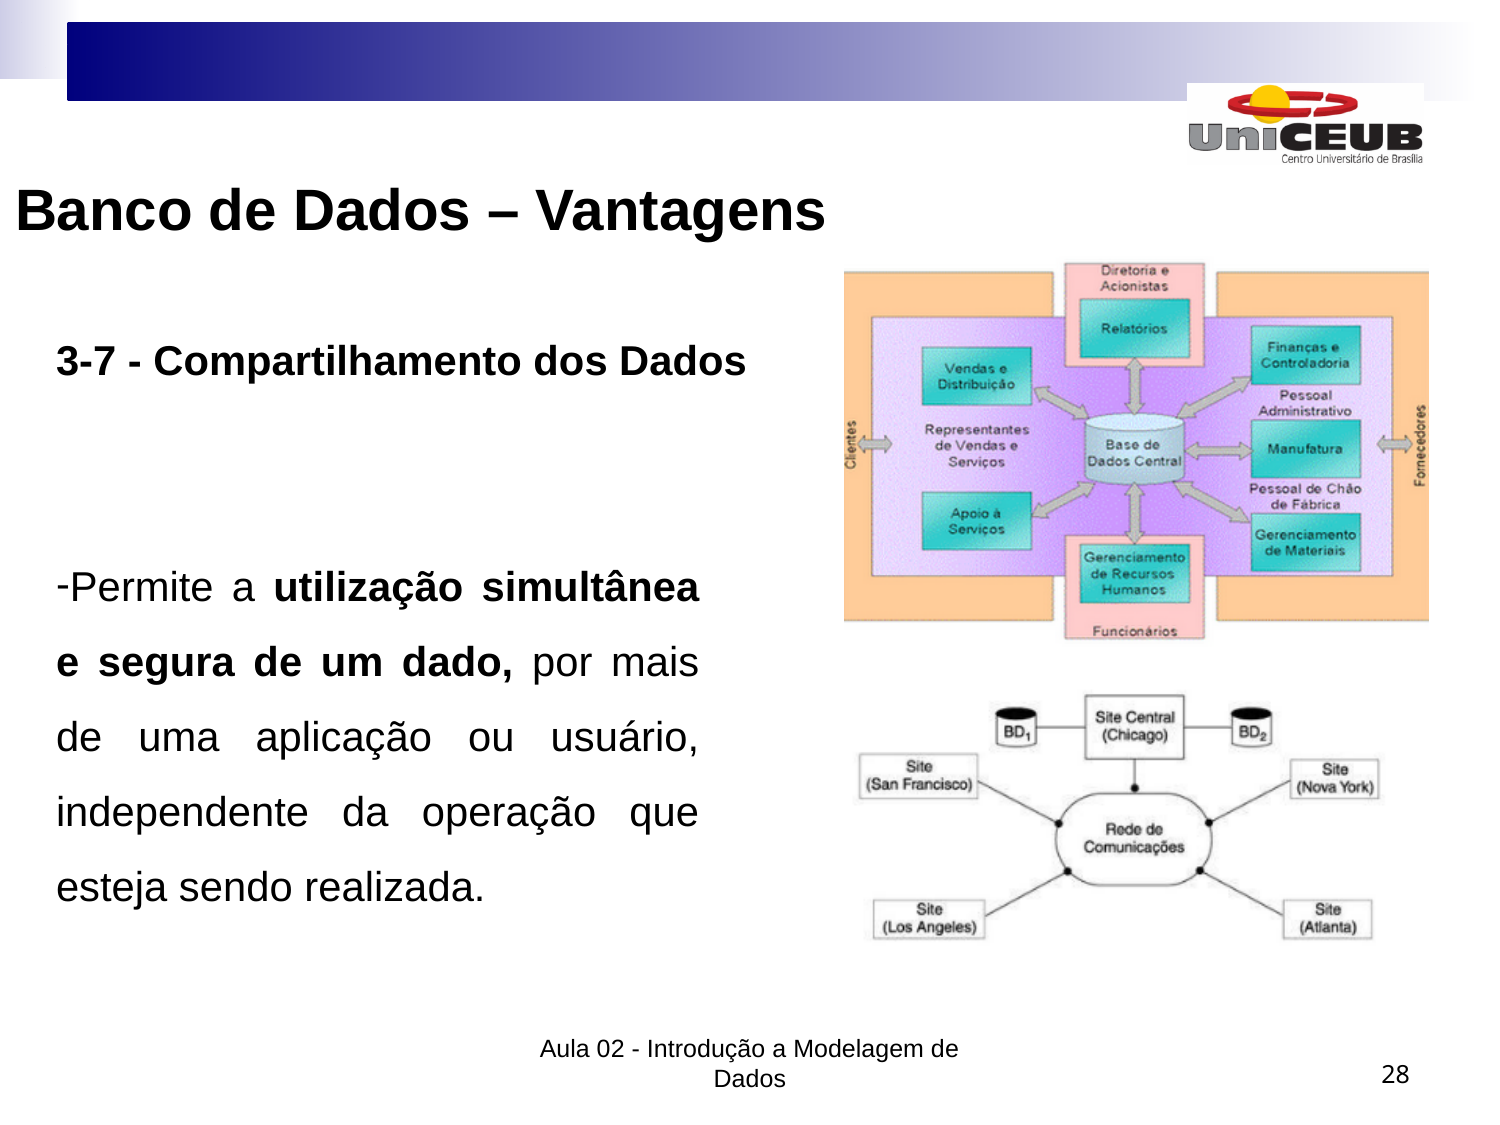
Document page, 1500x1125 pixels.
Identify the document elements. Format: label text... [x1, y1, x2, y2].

text_box 3-7 - Compartilhamento dos Dados [41, 326, 839, 392]
picture [1186, 83, 1424, 165]
picture [844, 255, 1429, 648]
title Banco de Dados – Vantagens [0, 175, 1275, 238]
text_box ‹#› [1074, 1024, 1425, 1100]
text_box Aula 02 - Introdução a Modelagem de Dados [512, 1024, 988, 1100]
text_box Permite a utilização simultânea e segura de um dado, por mais de uma aplicação ou usuário, independente da operação que esteja sendo realizada. [41, 527, 715, 683]
picture [845, 682, 1415, 990]
